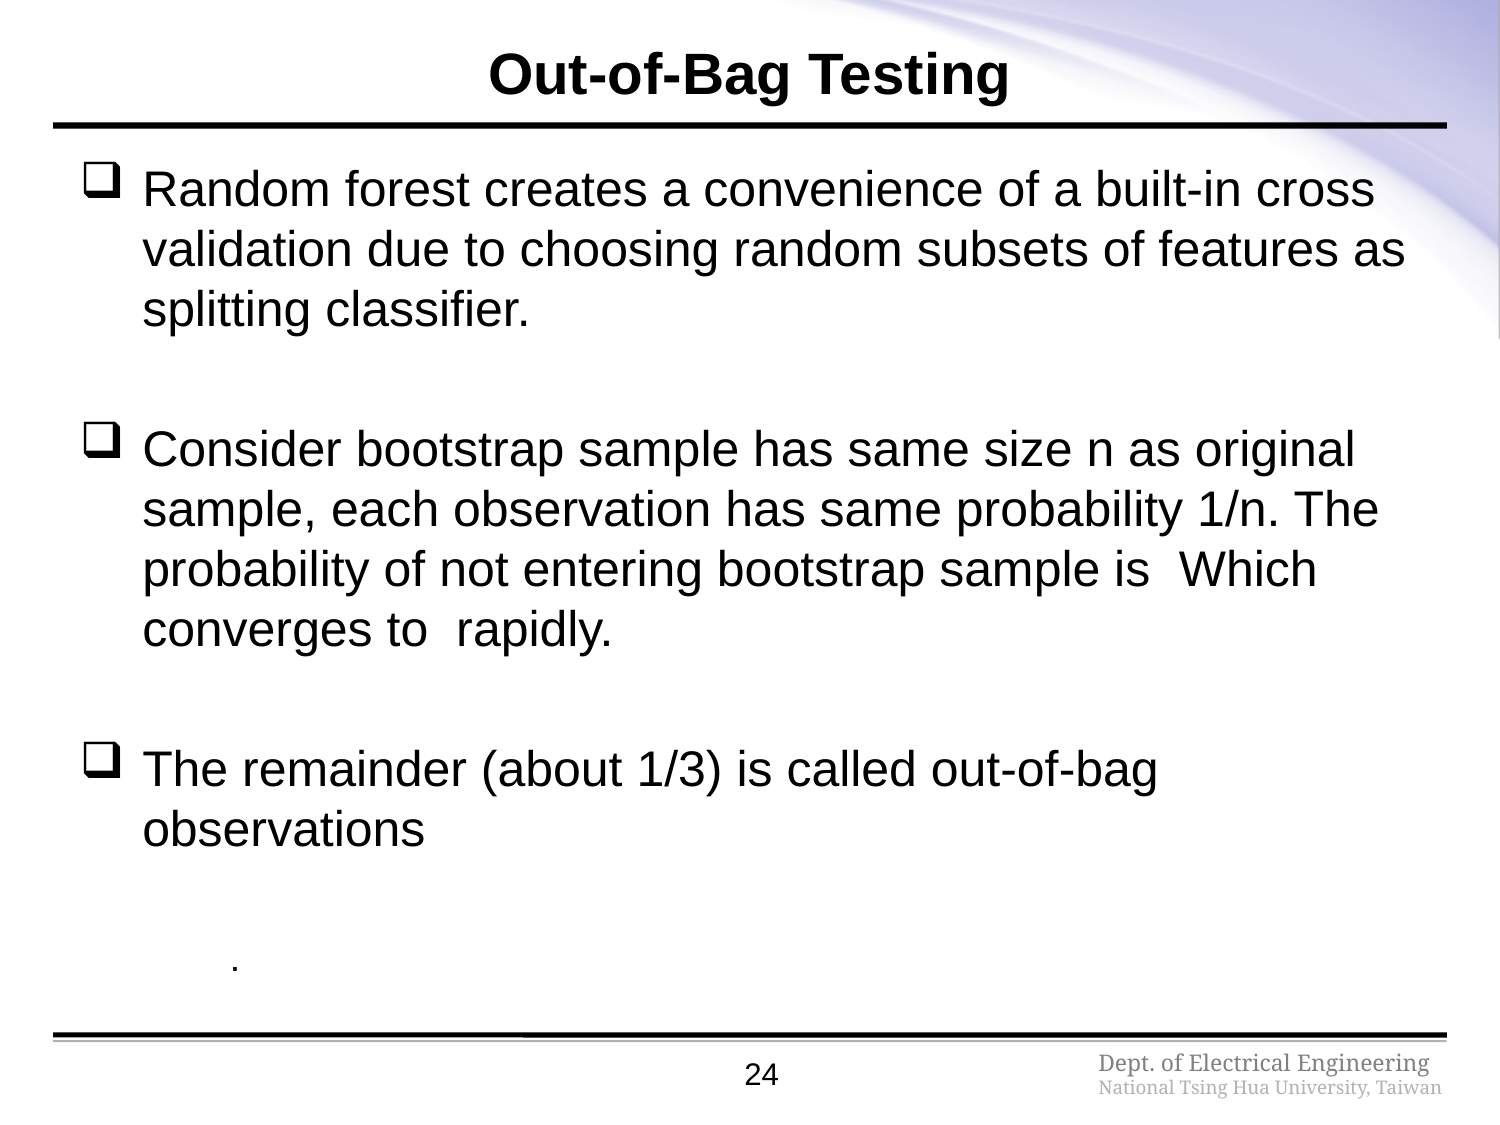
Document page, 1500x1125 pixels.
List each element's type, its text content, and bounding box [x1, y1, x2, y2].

picture [768, 0, 1500, 350]
slide_number 24 [643, 1046, 881, 1095]
title Out-of-Bag Testing [64, 35, 1436, 108]
